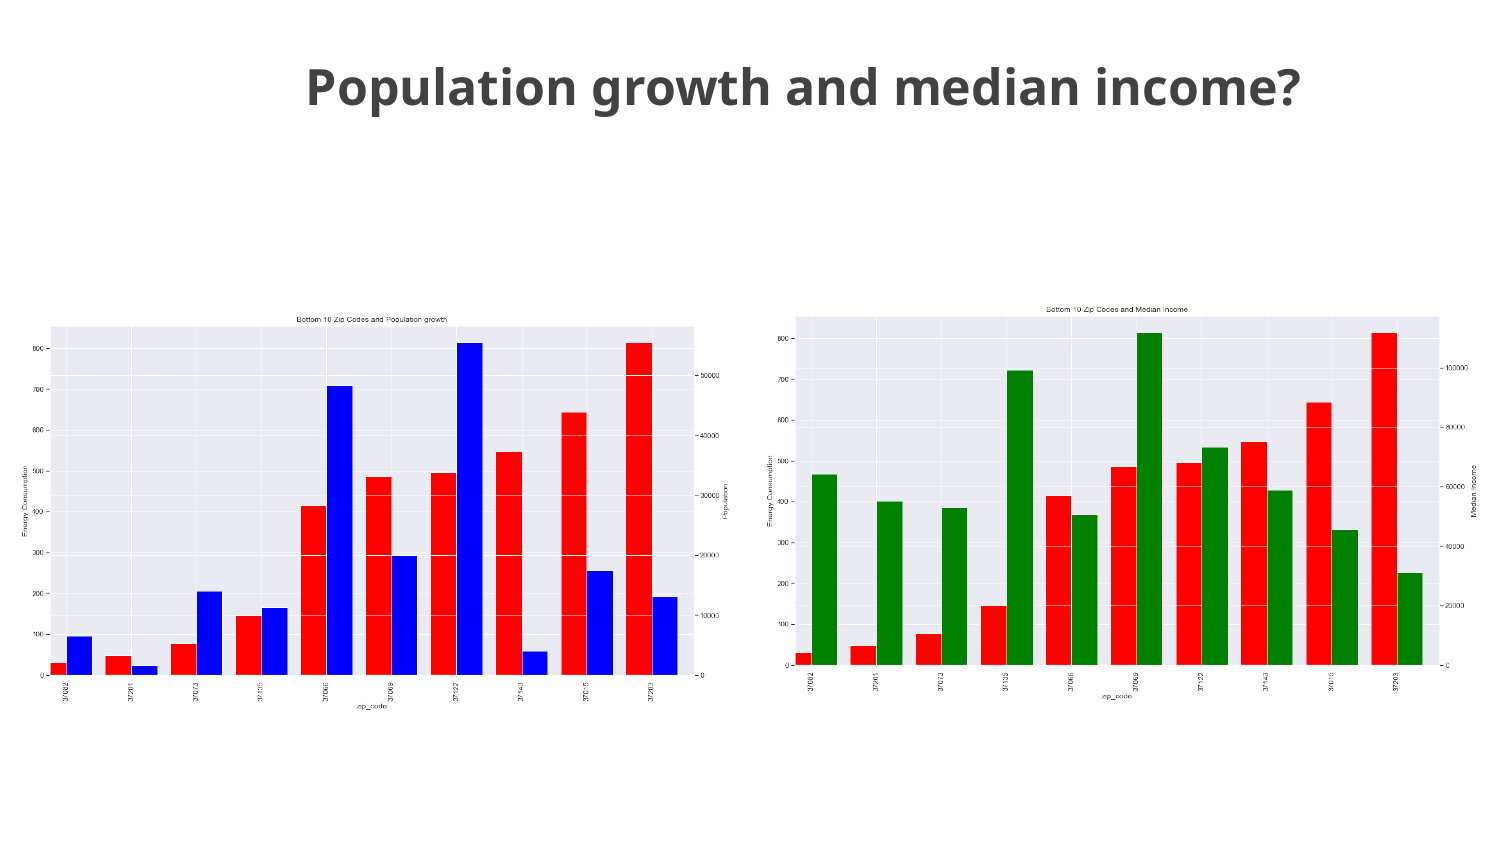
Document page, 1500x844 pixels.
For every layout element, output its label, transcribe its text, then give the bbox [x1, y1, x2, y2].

picture [763, 302, 1483, 705]
title Population growth and median income? [151, 40, 1404, 181]
picture [17, 311, 733, 714]
